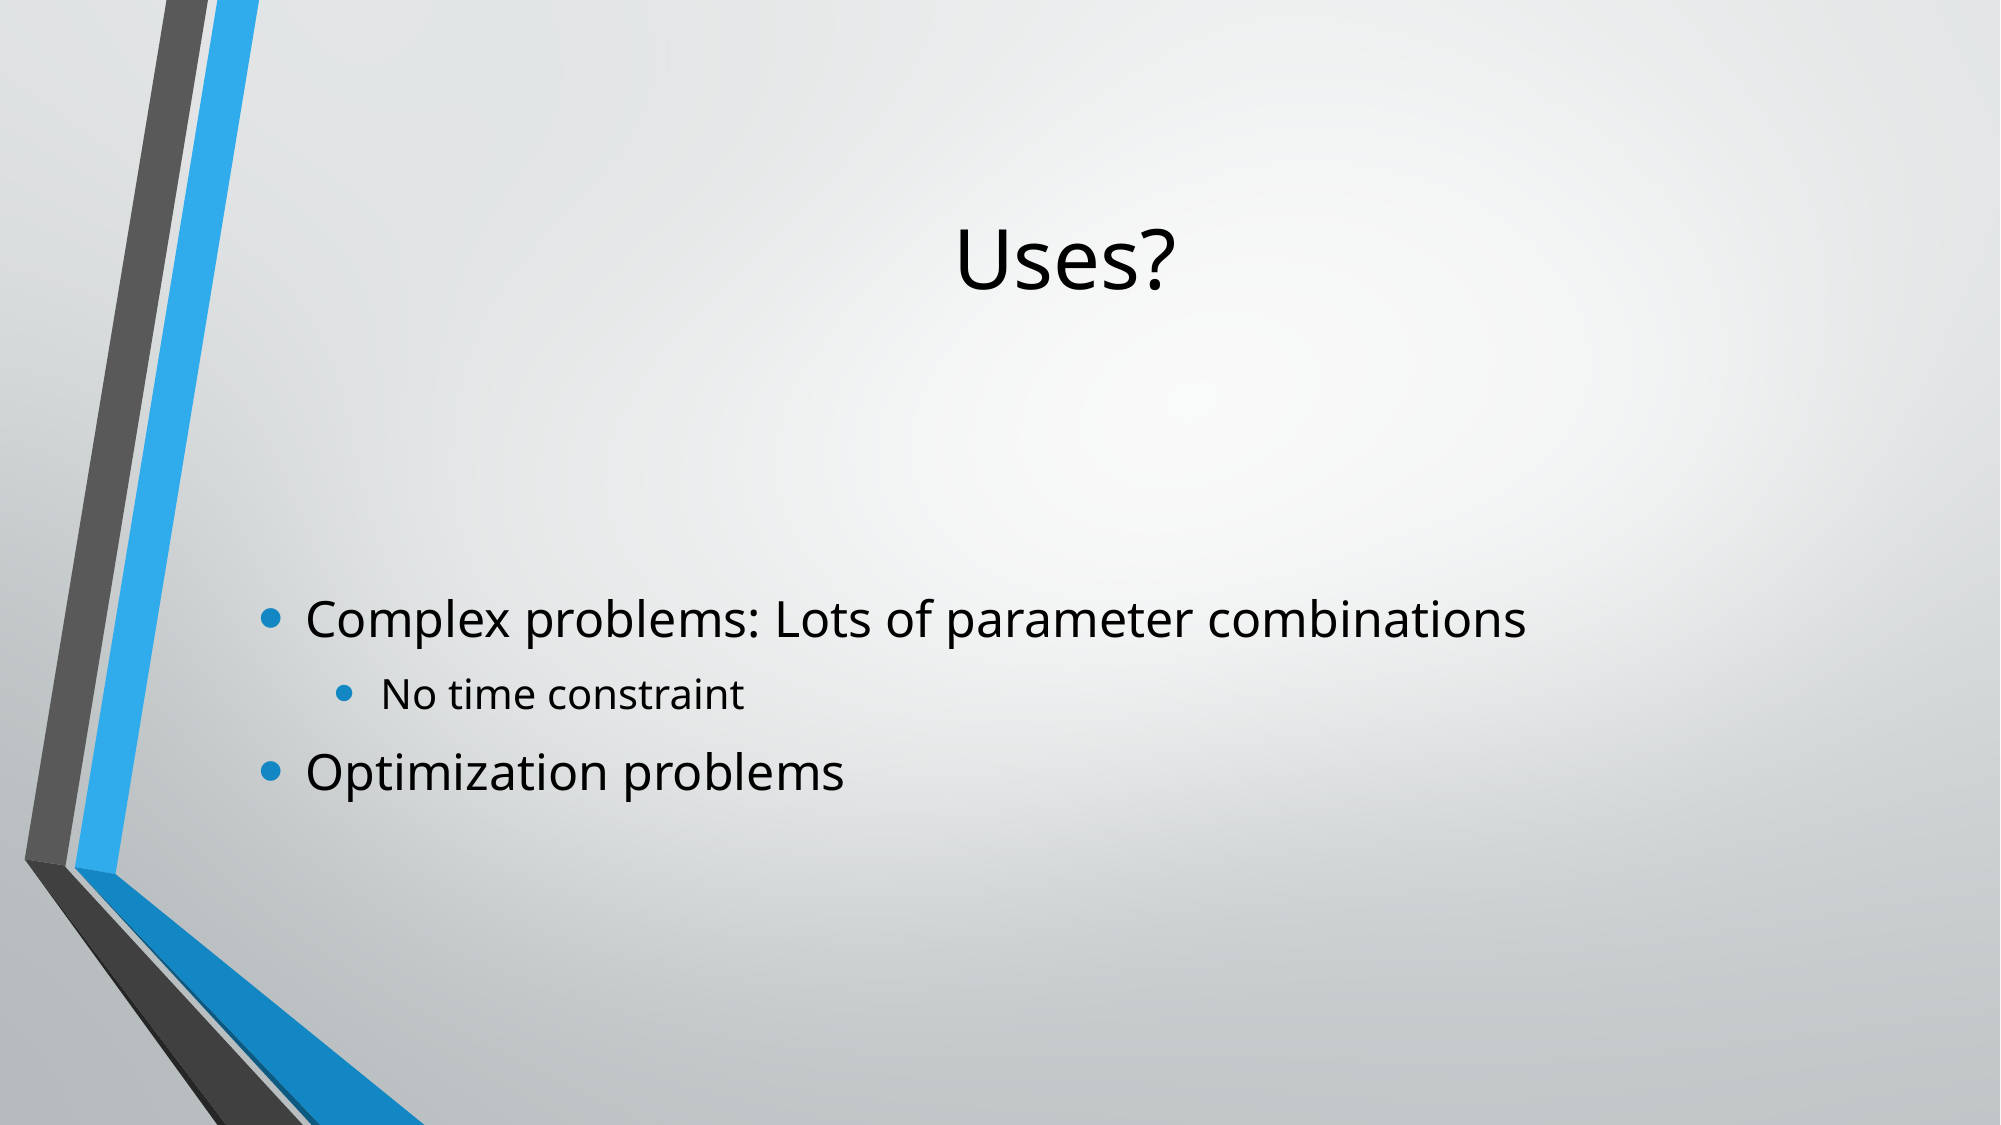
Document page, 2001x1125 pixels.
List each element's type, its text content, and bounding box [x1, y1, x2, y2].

title Uses? [243, 112, 1887, 400]
list Complex problems: Lots of parameter combinations No time constraint Optimization problems [243, 437, 1887, 950]
